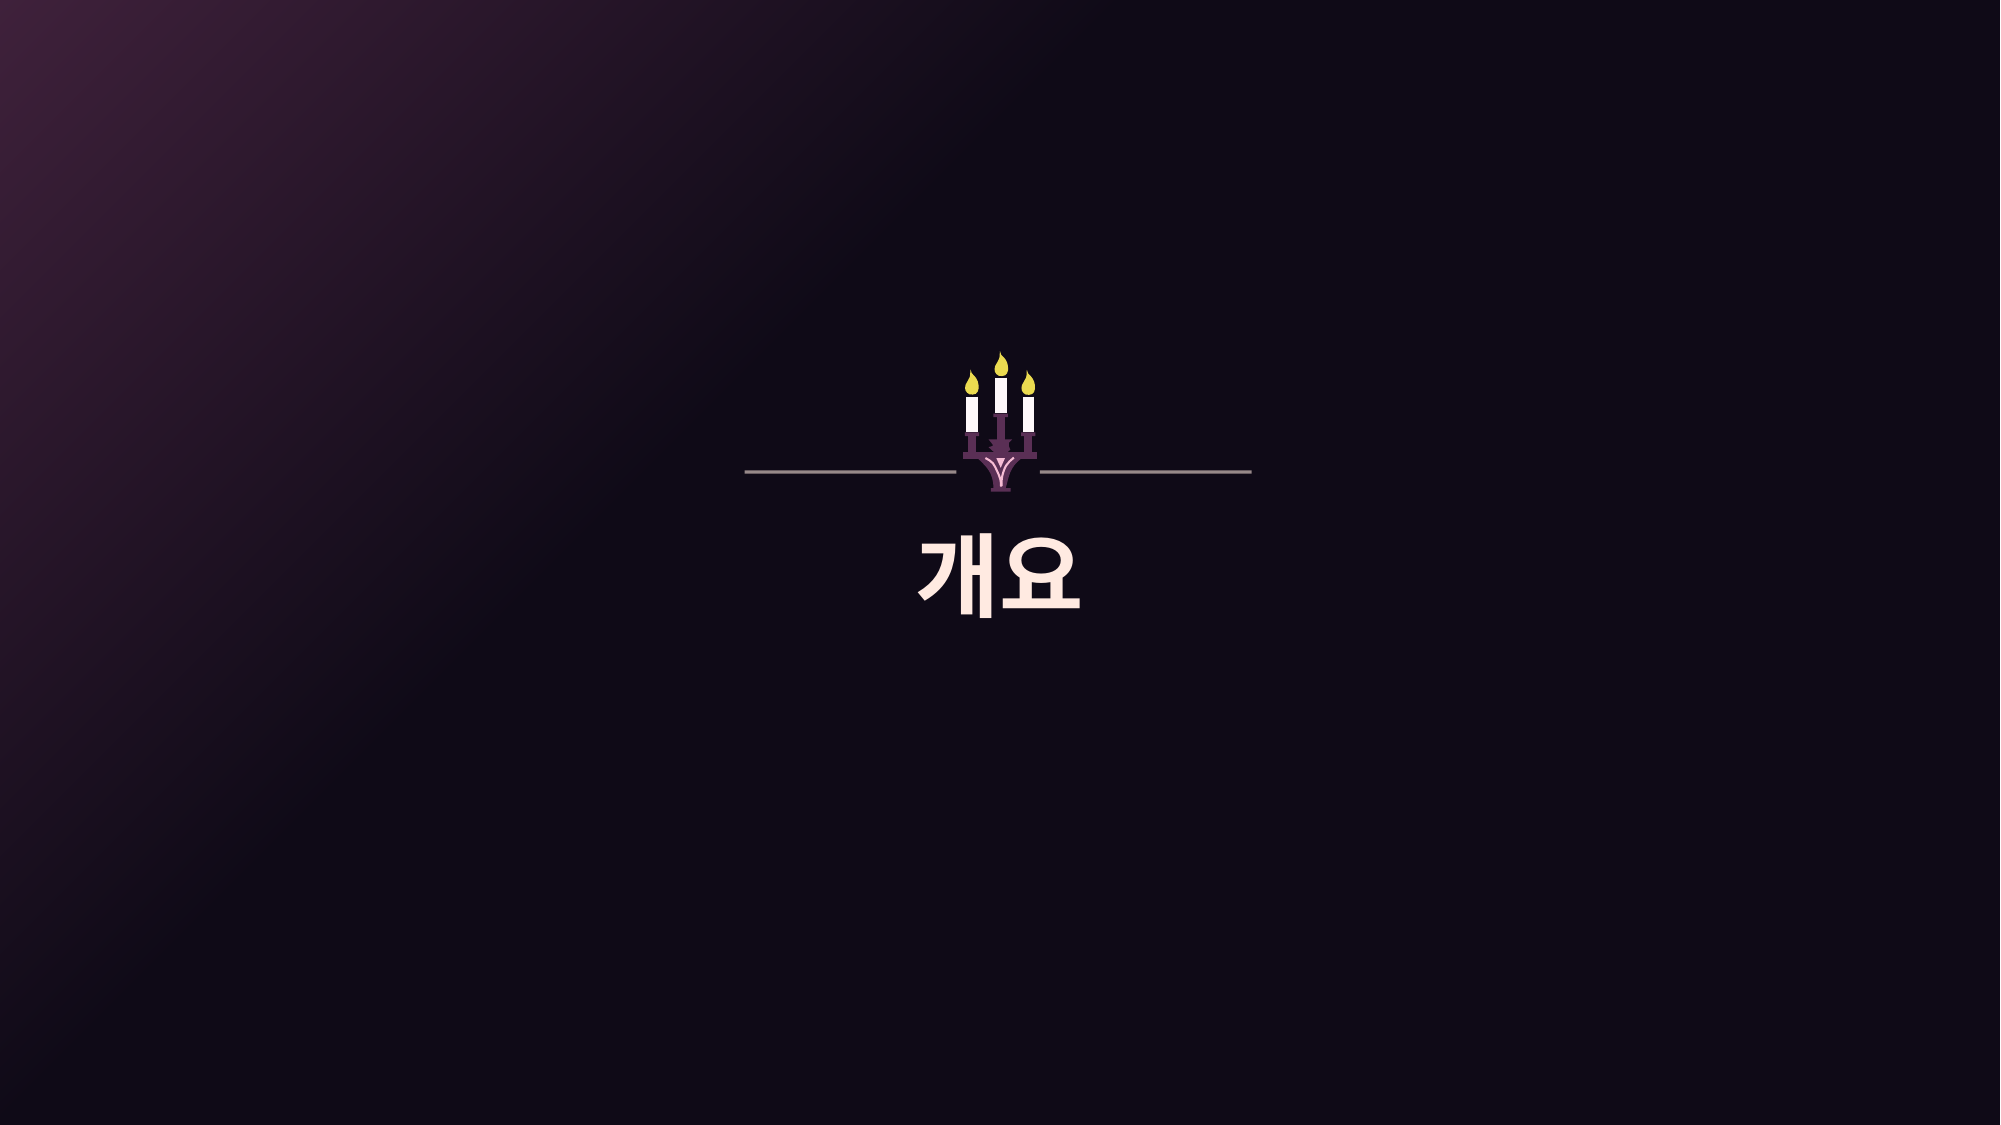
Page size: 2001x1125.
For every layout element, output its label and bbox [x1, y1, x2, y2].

text_box [731, 350, 1252, 714]
